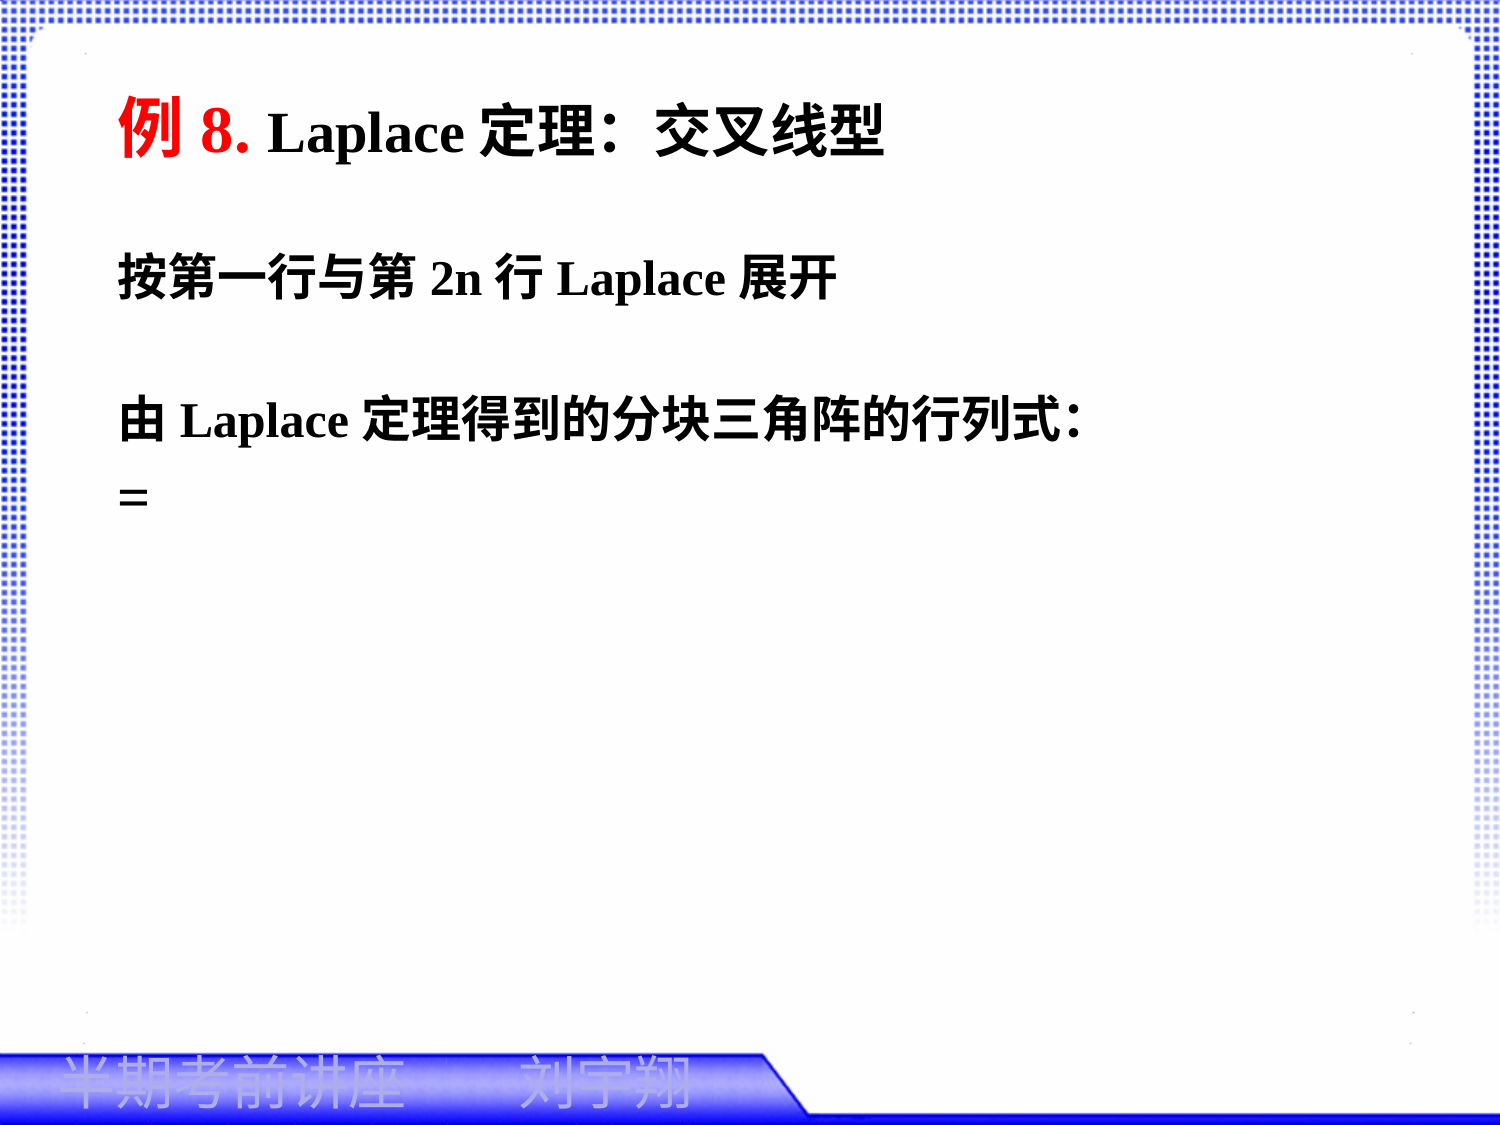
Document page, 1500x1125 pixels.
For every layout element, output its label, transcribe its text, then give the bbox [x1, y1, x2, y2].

text_box 刘宇翔 [502, 1038, 708, 1124]
picture [0, 0, 1500, 1125]
text_box 半期考前讲座 [17, 1039, 446, 1125]
